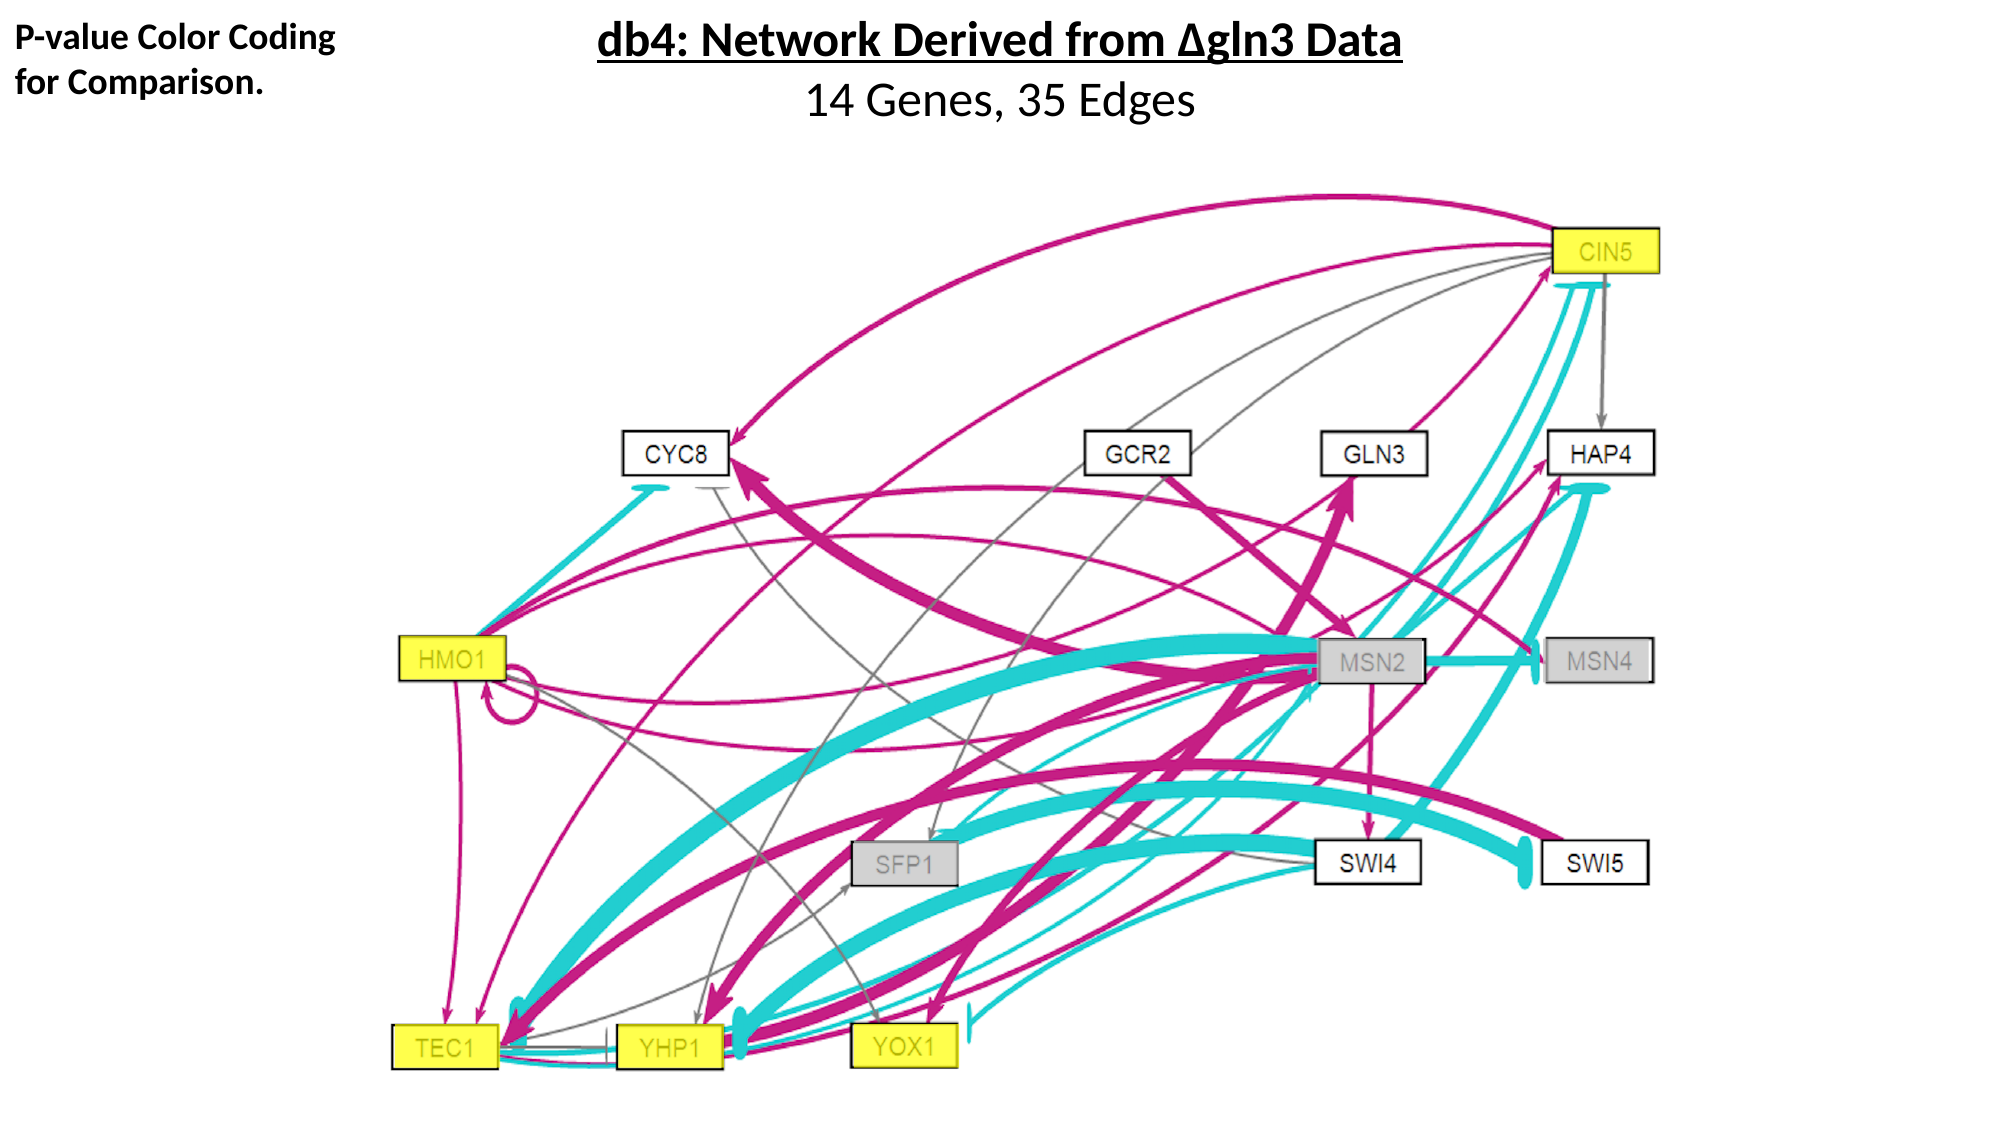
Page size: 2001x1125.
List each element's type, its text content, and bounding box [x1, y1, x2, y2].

picture [316, 133, 1684, 1123]
text_box db4: Network Derived from ∆gln3 Data 14 Genes, 35 Edges [249, 0, 1750, 133]
text_box P-value Color Coding for Comparison. [0, 4, 391, 110]
